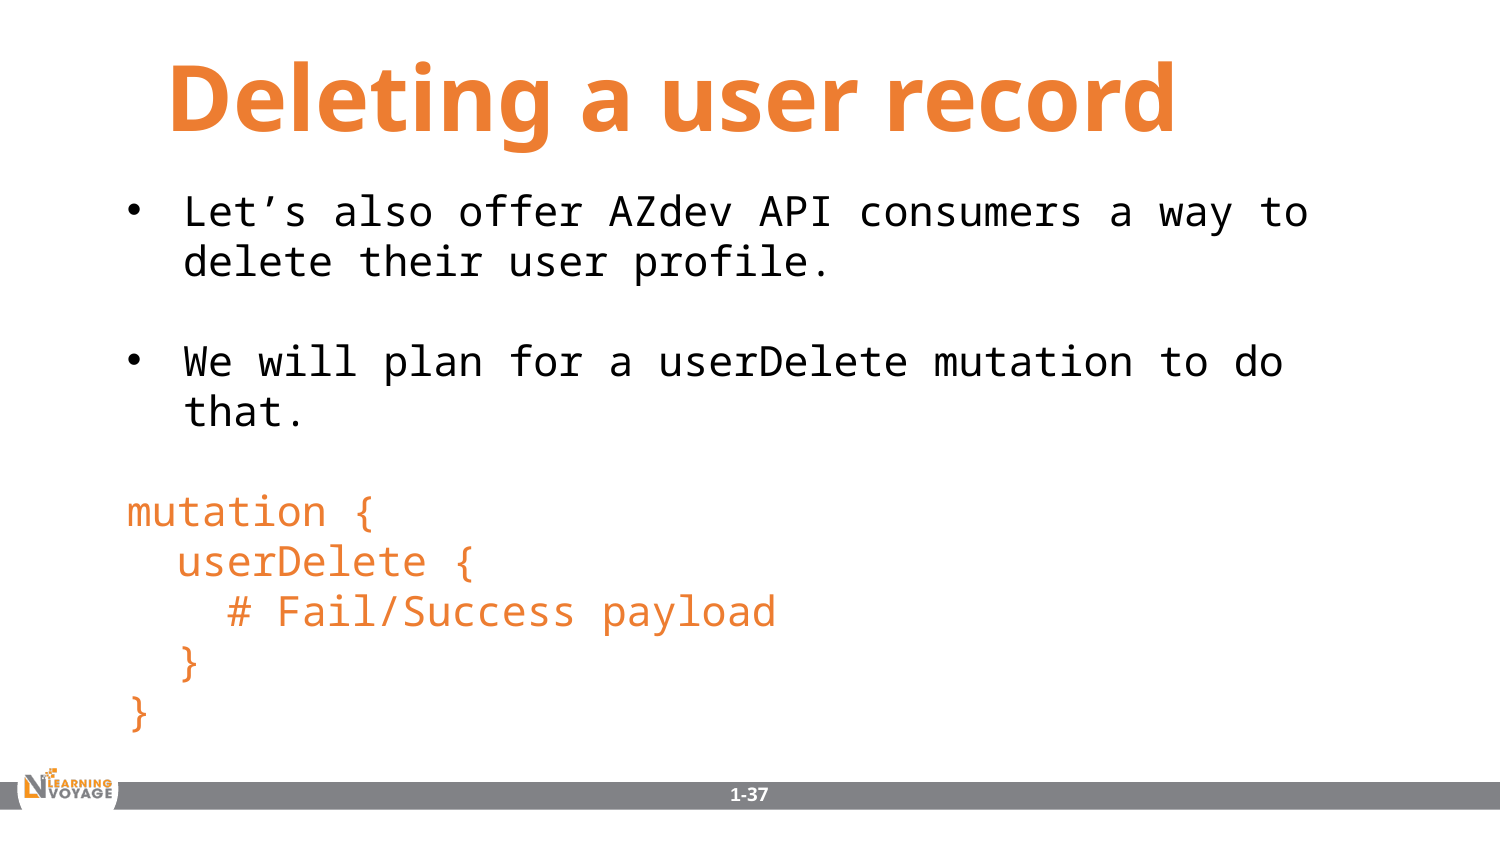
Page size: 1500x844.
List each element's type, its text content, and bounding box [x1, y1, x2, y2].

slide_number 1-37 [692, 770, 784, 821]
text_box Let’s also offer AZdev API consumers a way to delete their user profile. We will plan for a userDelete mutation to do that. mutation { userDelete { # Fail/Success payload } } [126, 182, 1373, 735]
picture [0, 706, 144, 844]
text_box Deleting a user record [126, 37, 1231, 153]
